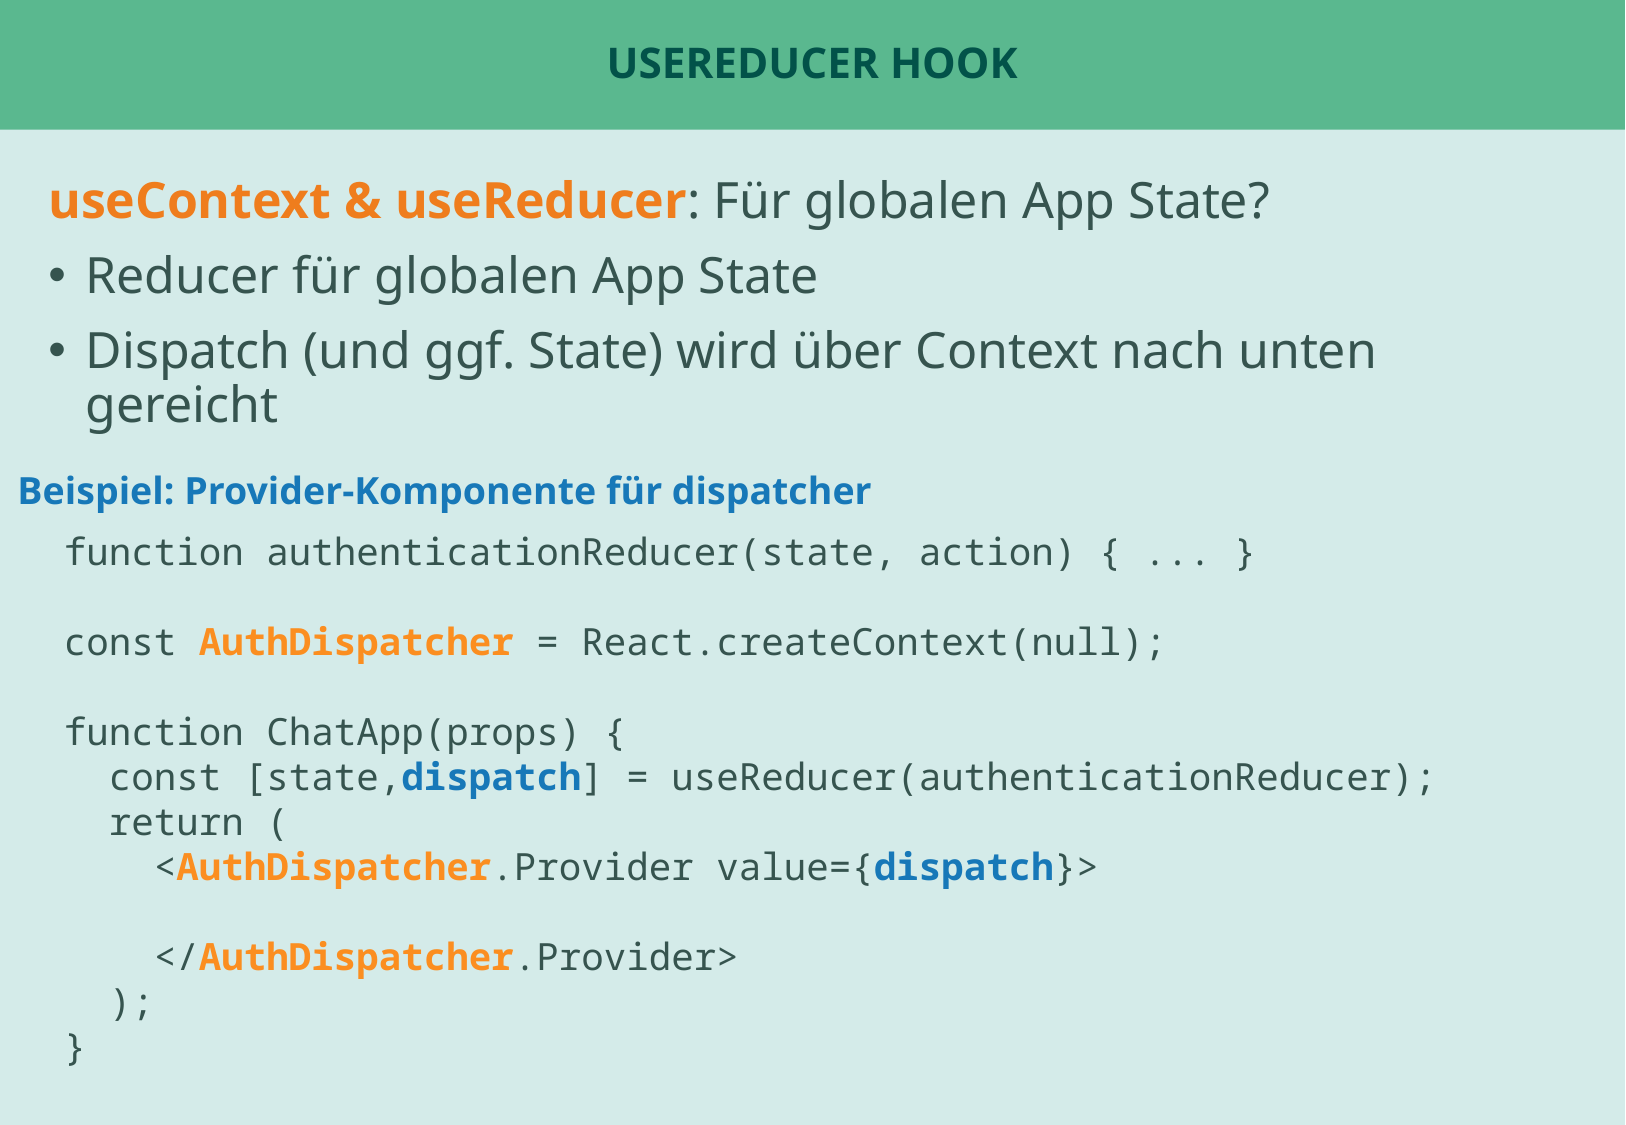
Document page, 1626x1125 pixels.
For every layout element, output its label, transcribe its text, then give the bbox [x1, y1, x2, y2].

text_box function authenticationReducer(state, action) { ... } const AuthDispatcher = React.createContext(null); function ChatApp(props) { const [state,dispatch] = useReducer(authenticationReducer); return ( <AuthDispatcher.Provider value={dispatch}> </AuthDispatcher.Provider> ); } [49, 520, 1548, 1076]
list useContext & useReducer: Für globalen App State? Reducer für globalen App State Dispatch (und ggf. State) wird über Context nach unten gereicht [33, 168, 1592, 1043]
title useReducer Hook [0, 0, 1625, 130]
text_box Beispiel: Provider-Komponente für dispatcher [2, 460, 888, 520]
